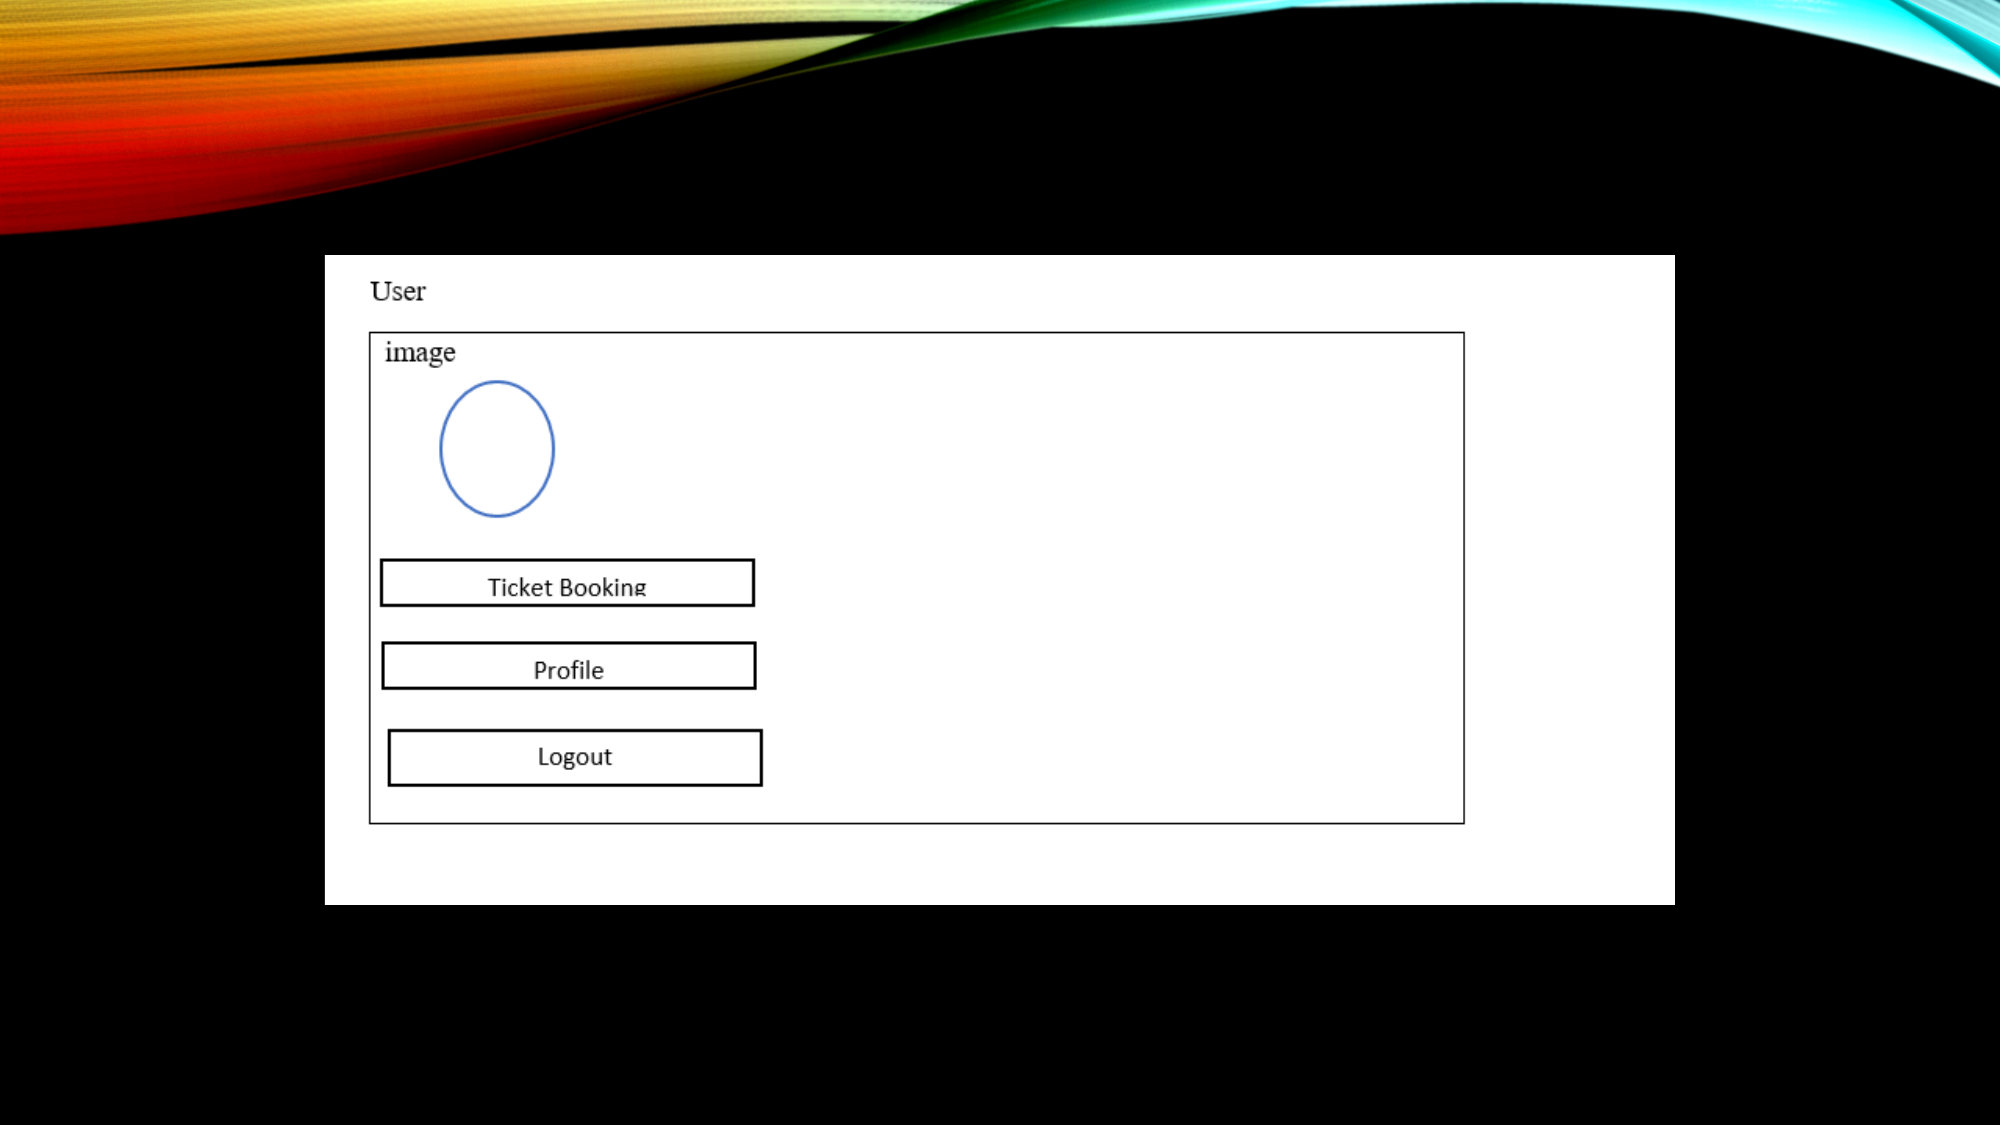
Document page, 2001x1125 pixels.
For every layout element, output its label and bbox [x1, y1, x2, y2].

picture [0, 0, 2000, 237]
picture [324, 255, 1676, 905]
